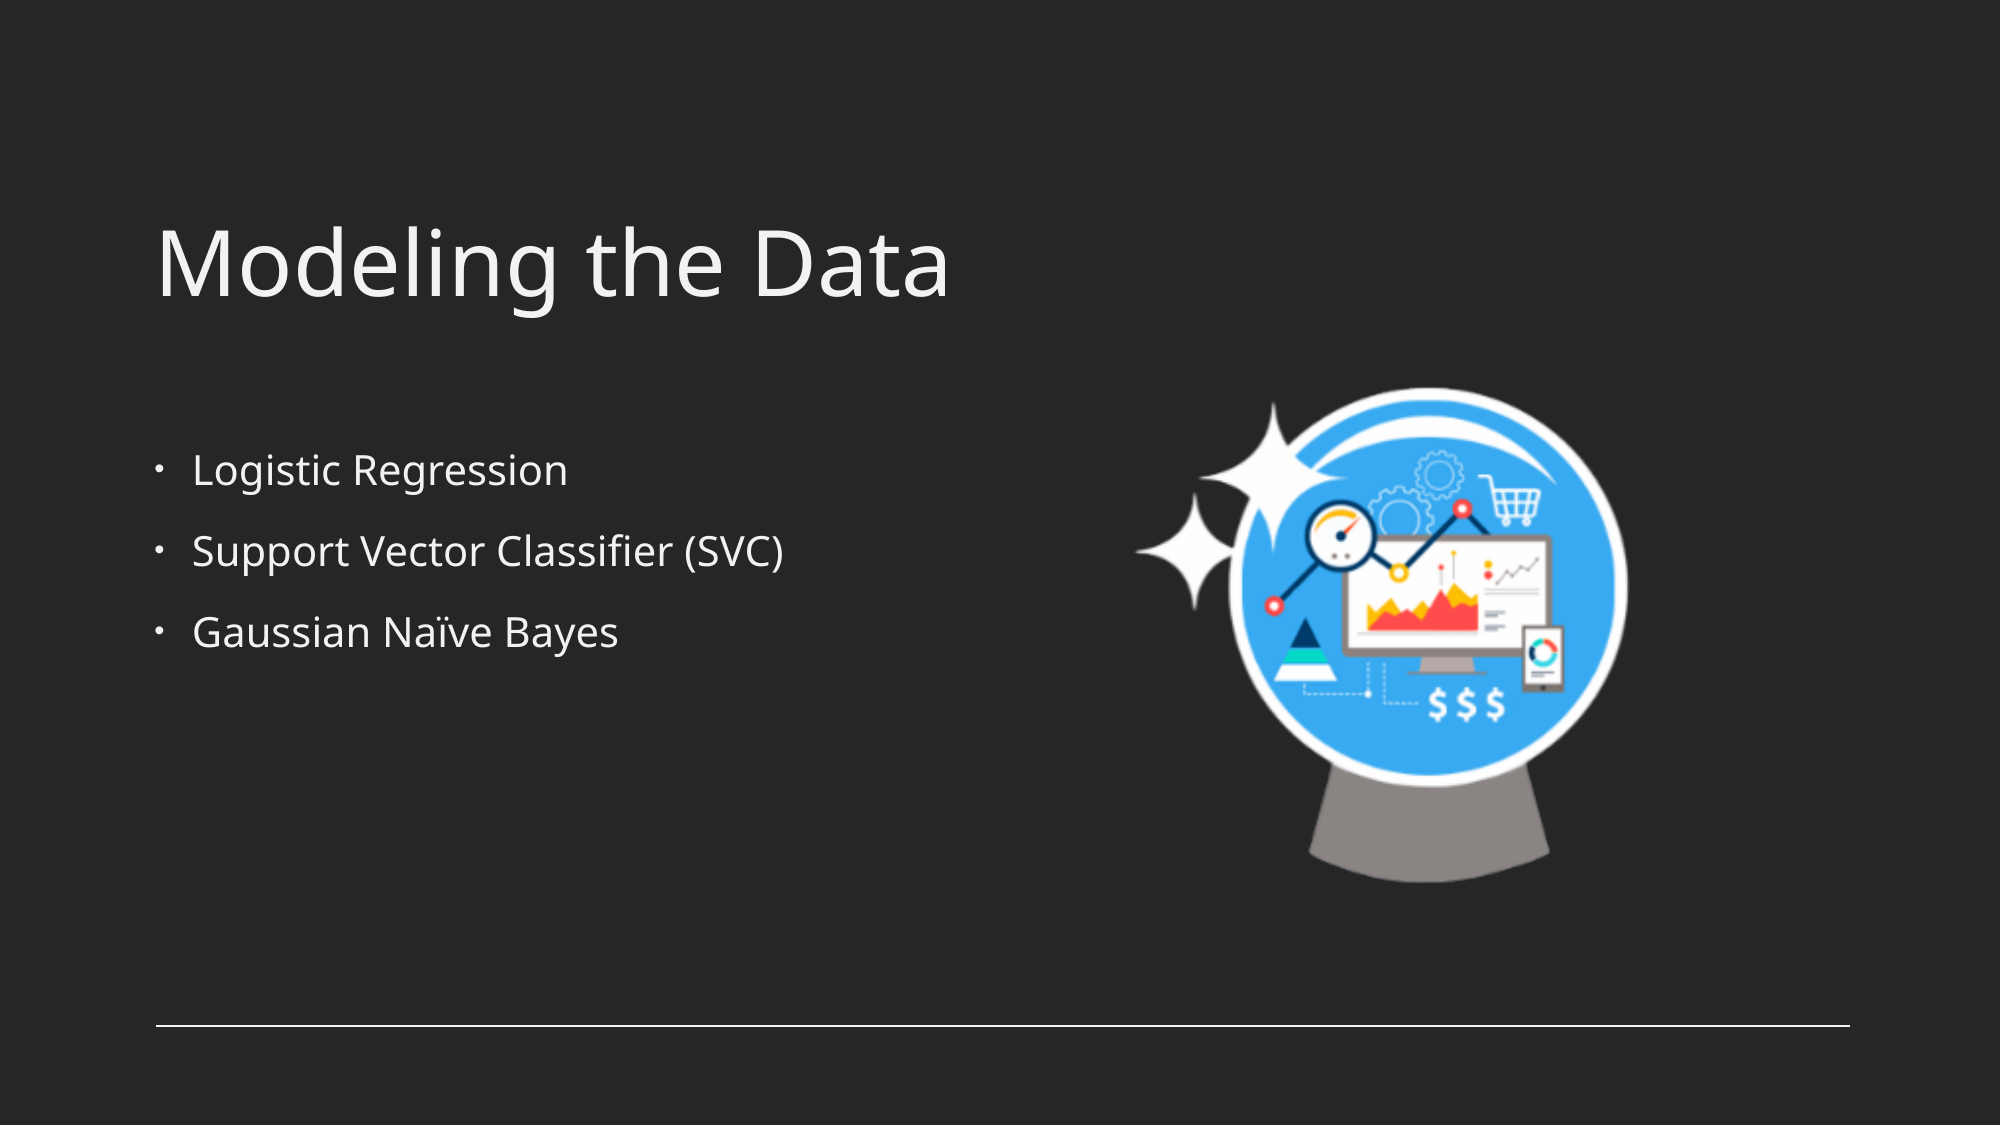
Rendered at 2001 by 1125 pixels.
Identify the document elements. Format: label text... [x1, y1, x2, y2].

list Logistic Regression Support Vector Classifier (SVC) Gaussian Naïve Bayes [139, 426, 1000, 1067]
title Modeling the Data [139, 143, 1850, 322]
picture [942, 357, 1917, 908]
